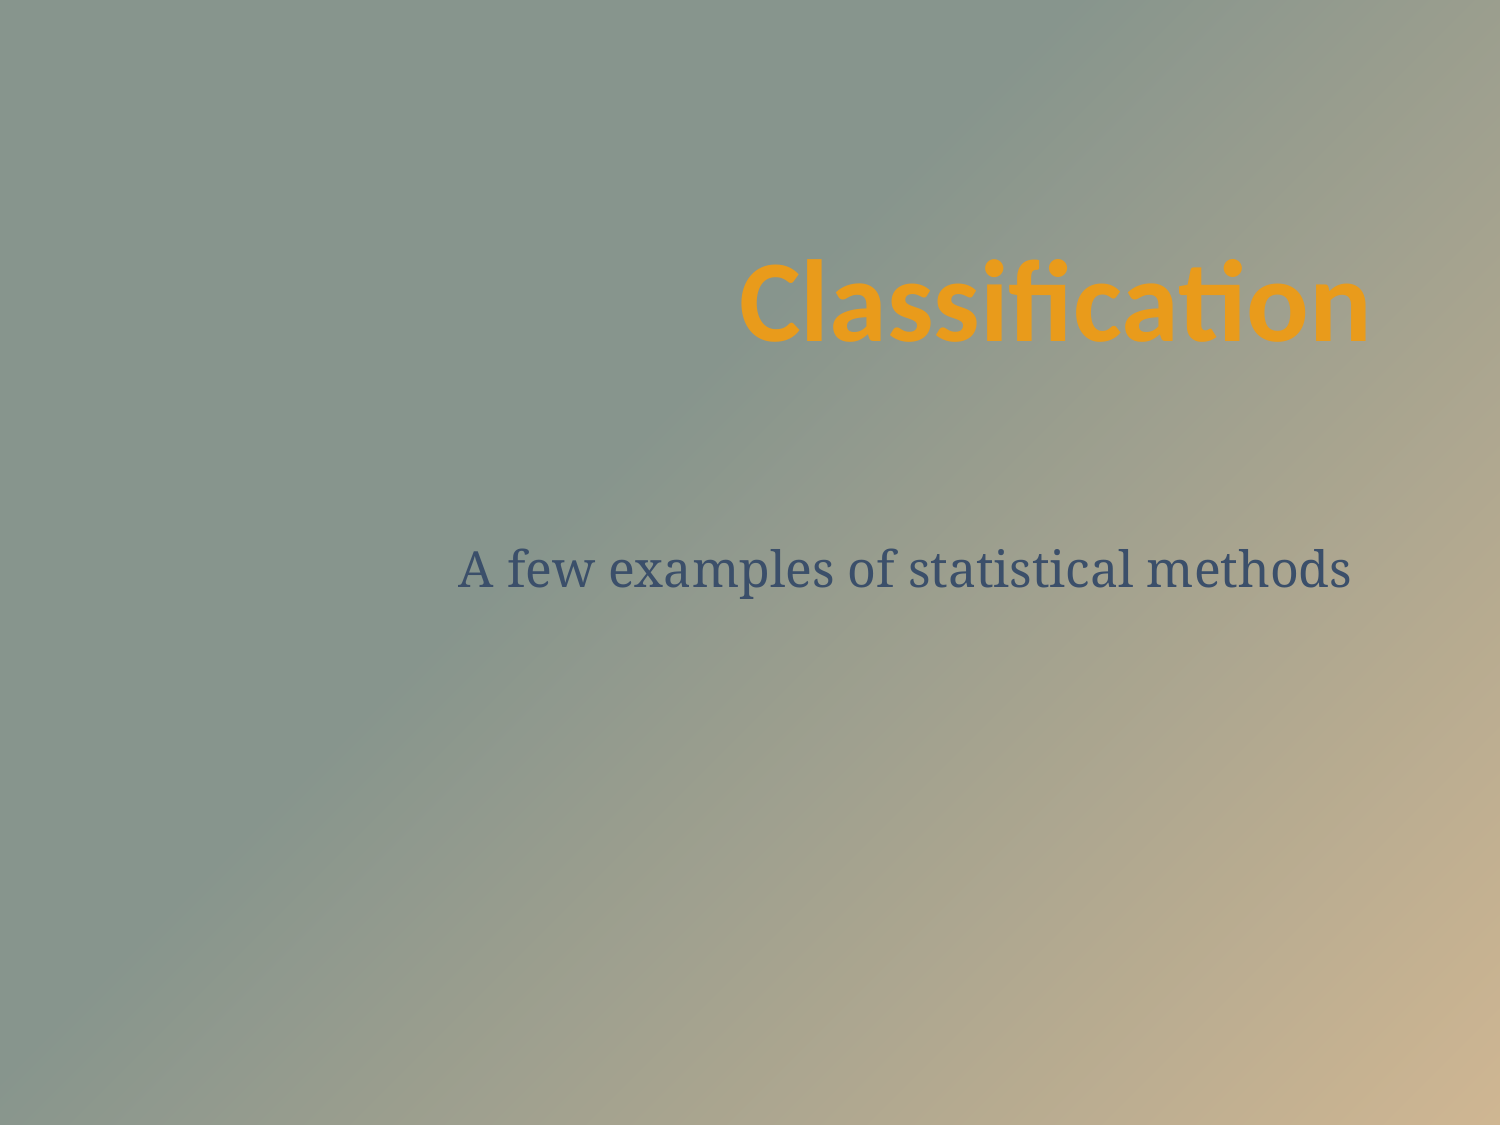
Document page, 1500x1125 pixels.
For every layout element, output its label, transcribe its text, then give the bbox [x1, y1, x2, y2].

subtitle A few examples of statistical methods [87, 529, 1376, 818]
title Classification [87, 224, 1376, 525]
